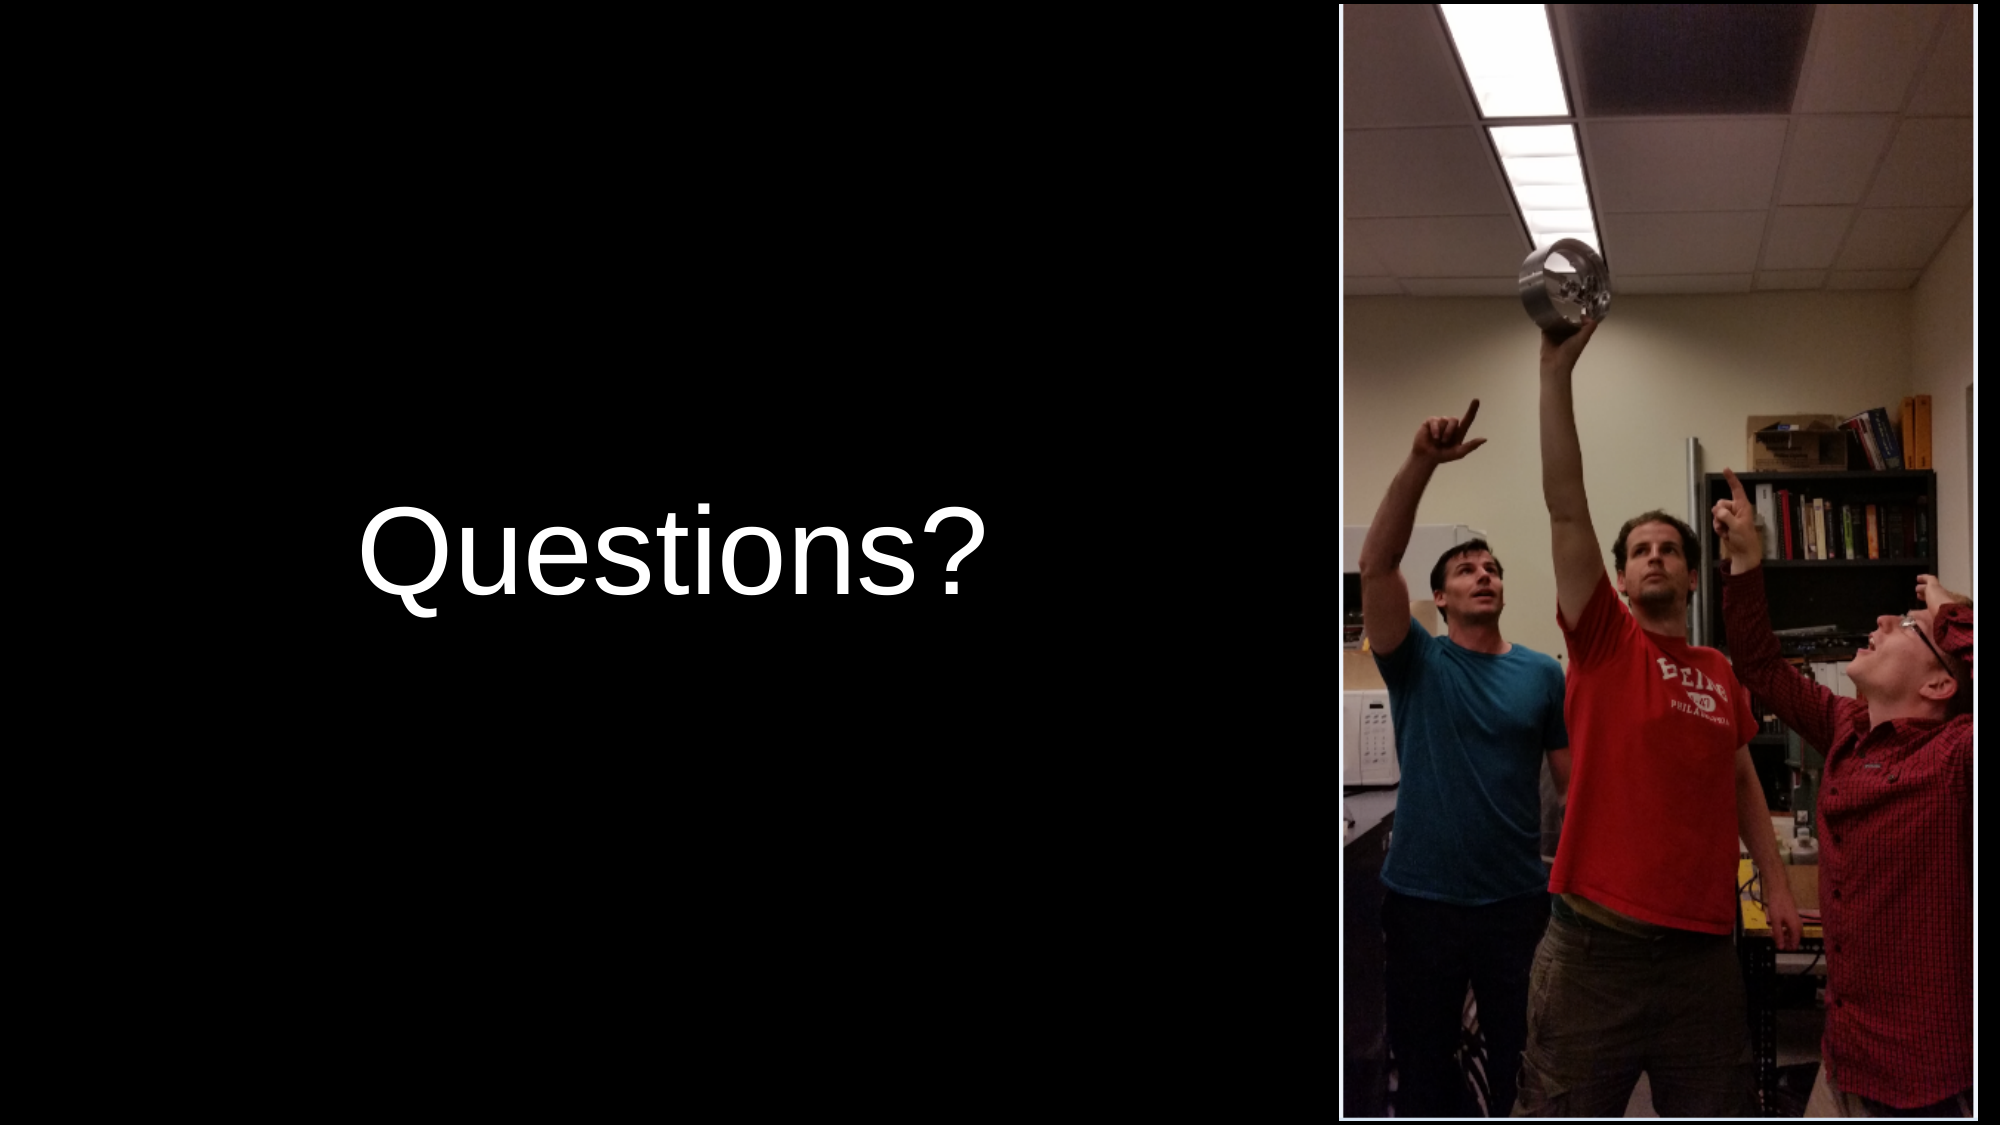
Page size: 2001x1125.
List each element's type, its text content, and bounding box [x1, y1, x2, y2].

picture [1339, 4, 1978, 1121]
text_box Questions? [341, 454, 1061, 670]
